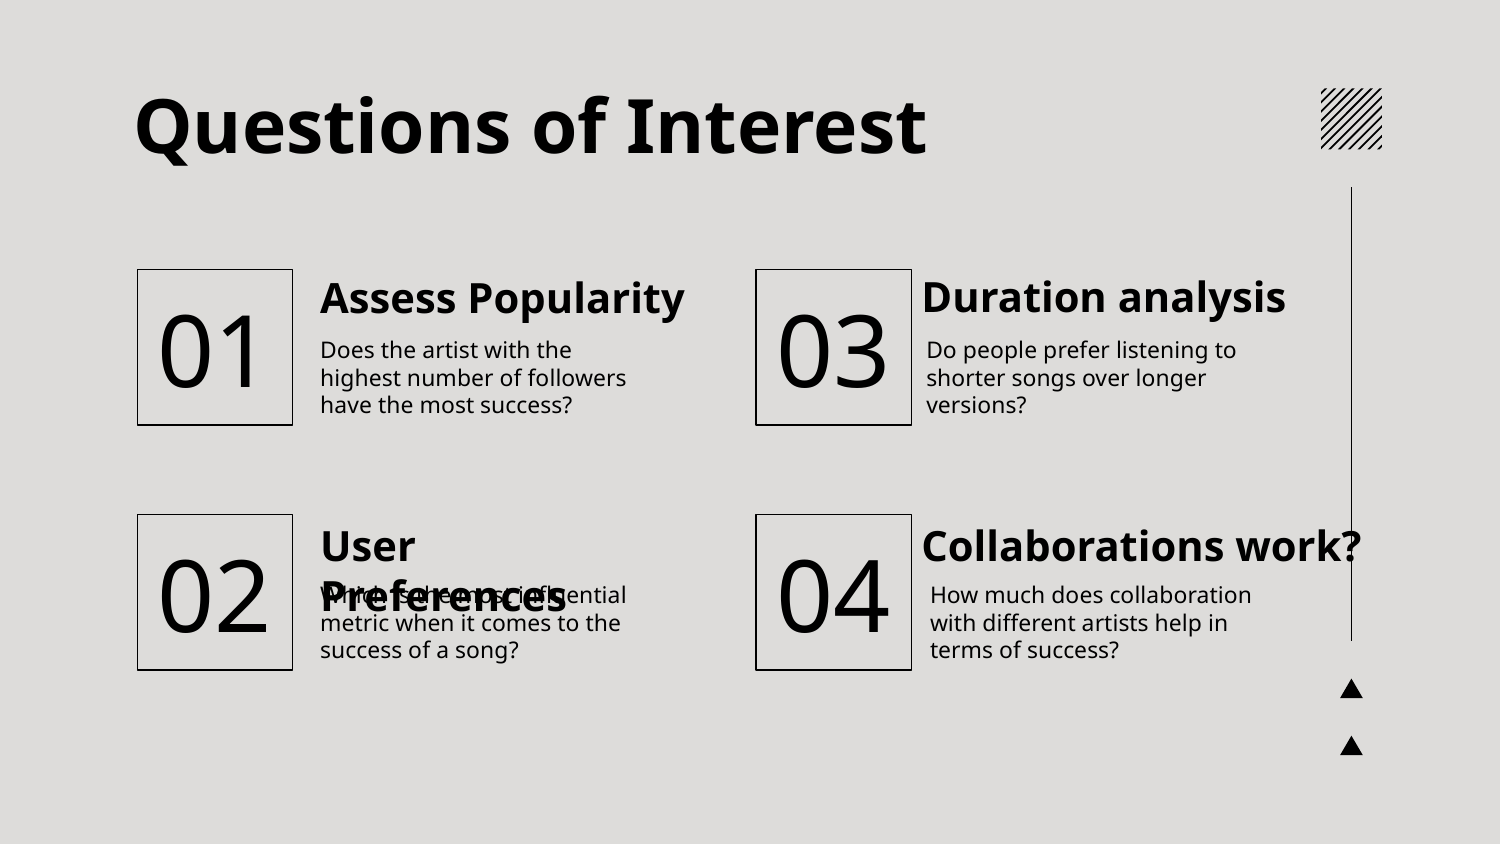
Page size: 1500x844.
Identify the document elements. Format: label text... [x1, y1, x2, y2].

title 03 [761, 289, 907, 406]
subtitle User Preferences [305, 504, 689, 566]
subtitle Which is the most influential metric when it comes to the success of a song? [305, 566, 653, 682]
subtitle Duration analysis [906, 256, 1436, 318]
subtitle Collaborations work? [906, 504, 1401, 566]
subtitle How much does collaboration with different artists help in terms of success? [896, 565, 1278, 721]
subtitle Does the artist with the highest number of followers have the most success? [305, 320, 653, 437]
text_box [137, 269, 293, 425]
title 02 [142, 534, 288, 650]
title 01 [142, 289, 288, 406]
subtitle Assess Popularity [305, 257, 744, 319]
text_box [756, 514, 906, 670]
text_box [137, 514, 293, 670]
subtitle Do people prefer listening to shorter songs over longer versions? [911, 320, 1259, 437]
text_box [756, 269, 912, 425]
title 04 [761, 534, 906, 650]
title Questions of Interest [118, 63, 1466, 165]
